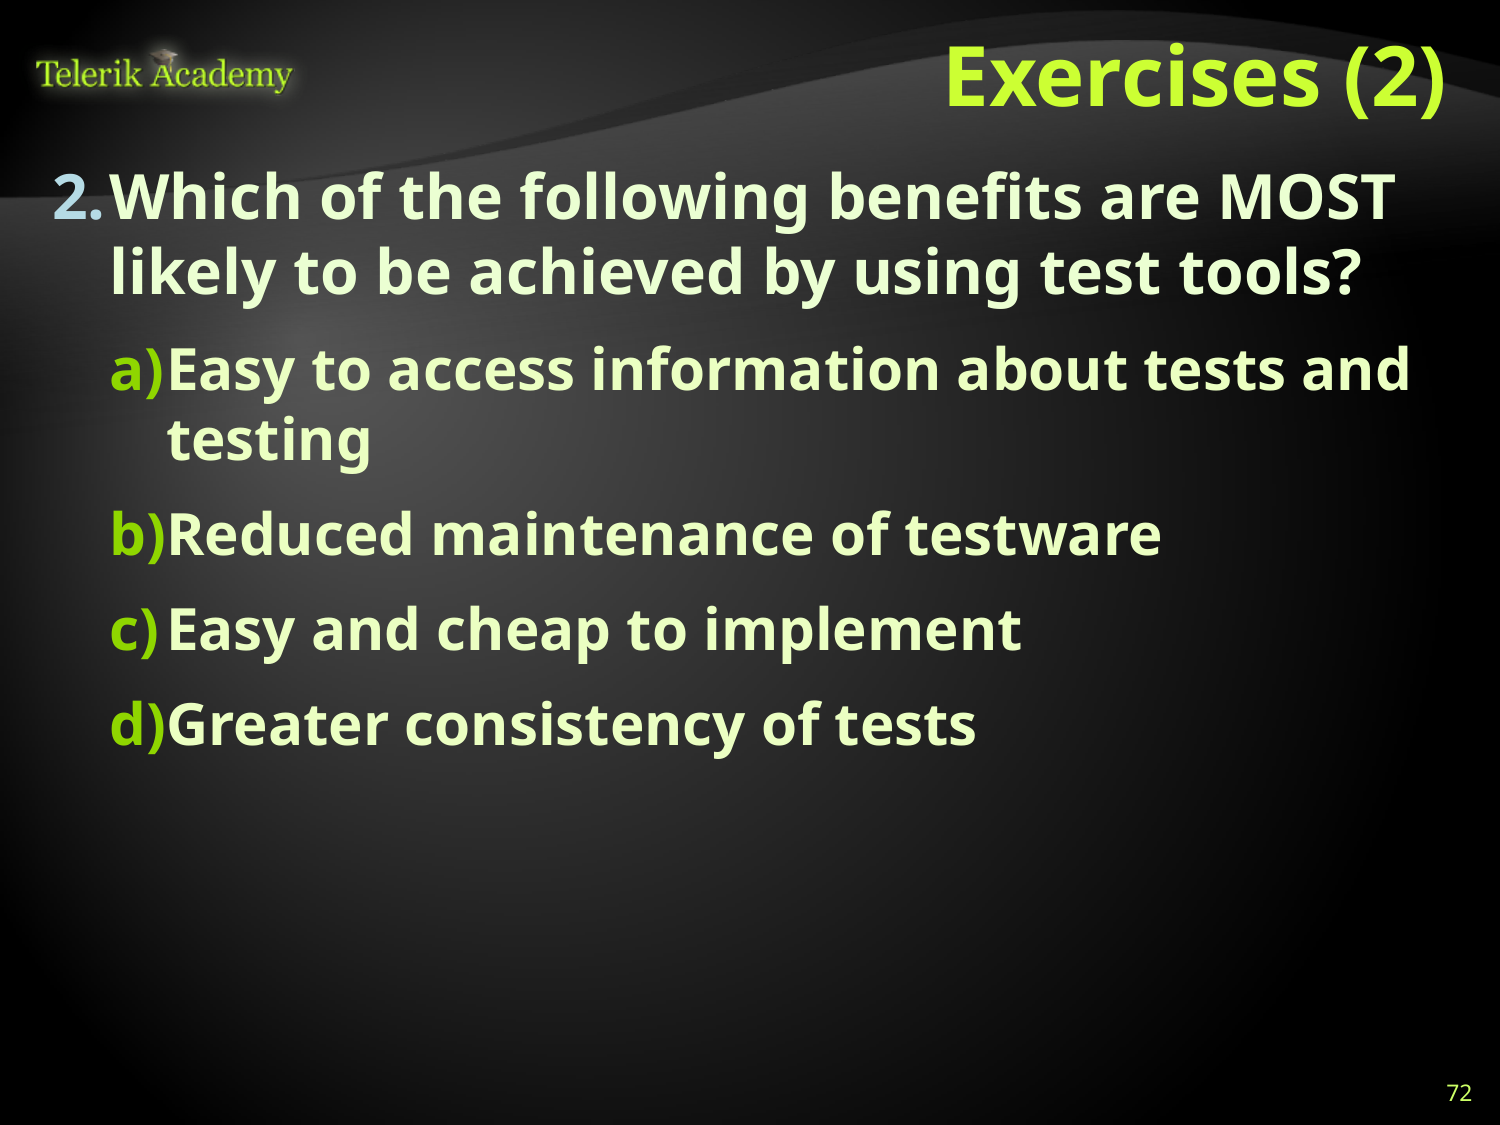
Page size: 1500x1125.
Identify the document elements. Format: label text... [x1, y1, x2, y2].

list Which of the following benefits are MOST likely to be achieved by using test tools? Easy to access information about tests and testing Reduced maintenance of testware Easy and cheap to implement Greater consistency of tests [37, 149, 1463, 1100]
title Exercises (2) [300, 12, 1463, 149]
picture [0, 0, 1500, 1125]
slide_number 72 [1412, 1074, 1488, 1113]
